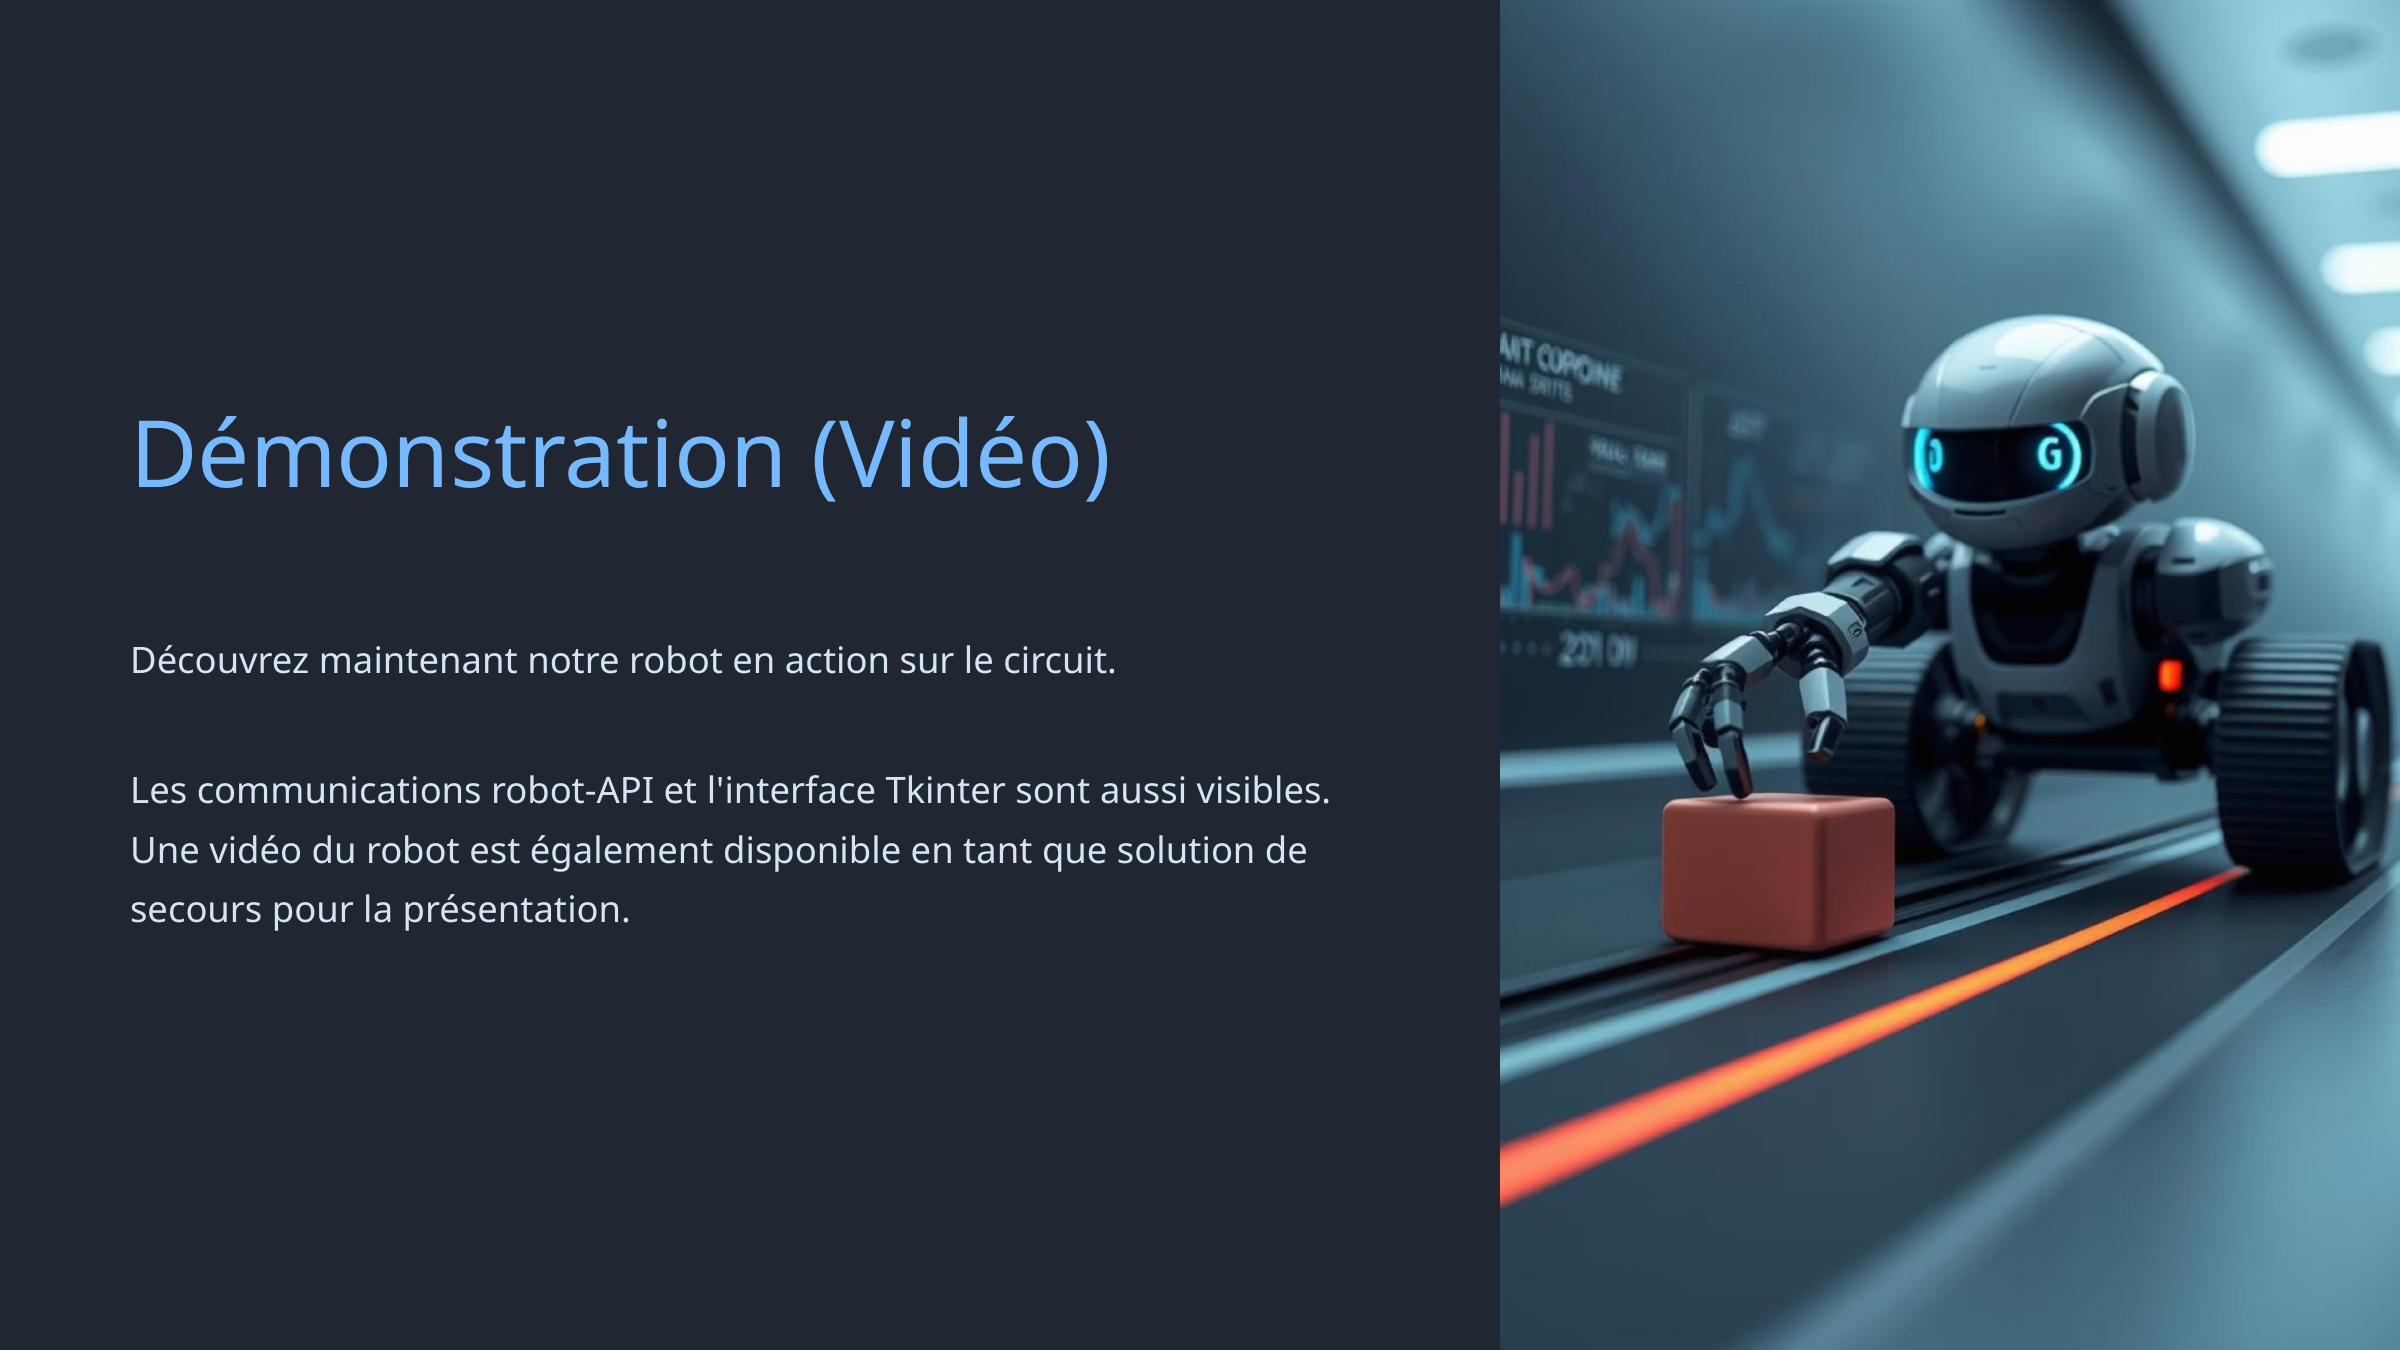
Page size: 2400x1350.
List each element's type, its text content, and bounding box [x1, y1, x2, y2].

text_box Découvrez maintenant notre robot en action sur le circuit. [130, 620, 1370, 696]
picture [1499, 0, 2400, 1350]
text_box Les communications robot-API et l'interface Tkinter sont aussi visibles. Une vidéo du robot est également disponible en tant que solution de secours pour la présentation. [130, 751, 1370, 871]
text_box Démonstration (Vidéo) [130, 390, 1063, 508]
